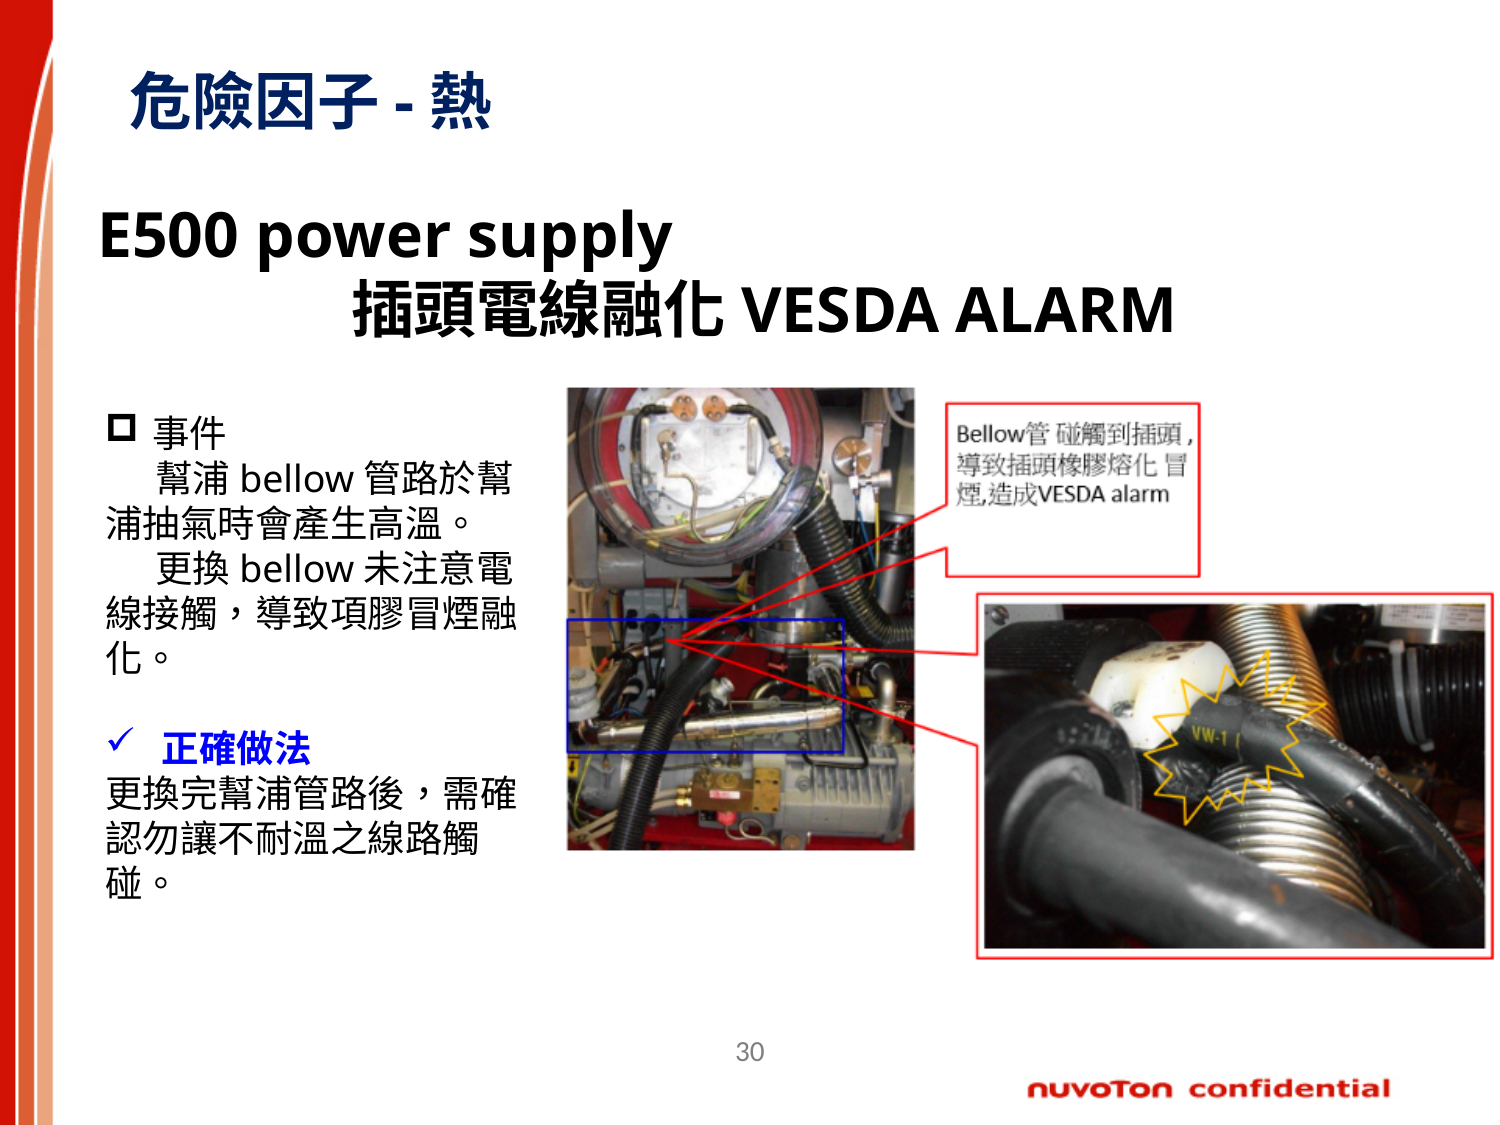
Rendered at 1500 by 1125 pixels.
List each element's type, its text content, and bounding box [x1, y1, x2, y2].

text_box 事件 幫浦bellow管路於幫浦抽氣時會產生高溫。 更換bellow未注意電線接觸，導致項膠冒煙融化。 正確做法 更換完幫浦管路後，需確認勿讓不耐溫之線路觸碰。 [90, 402, 539, 913]
text_box 危險因子-熱 [64, 54, 1447, 145]
picture [0, 0, 1500, 1125]
text_box E500 power supply 插頭電線融化VESDA ALARM [82, 188, 1447, 353]
slide_number 30 [512, 1025, 988, 1100]
